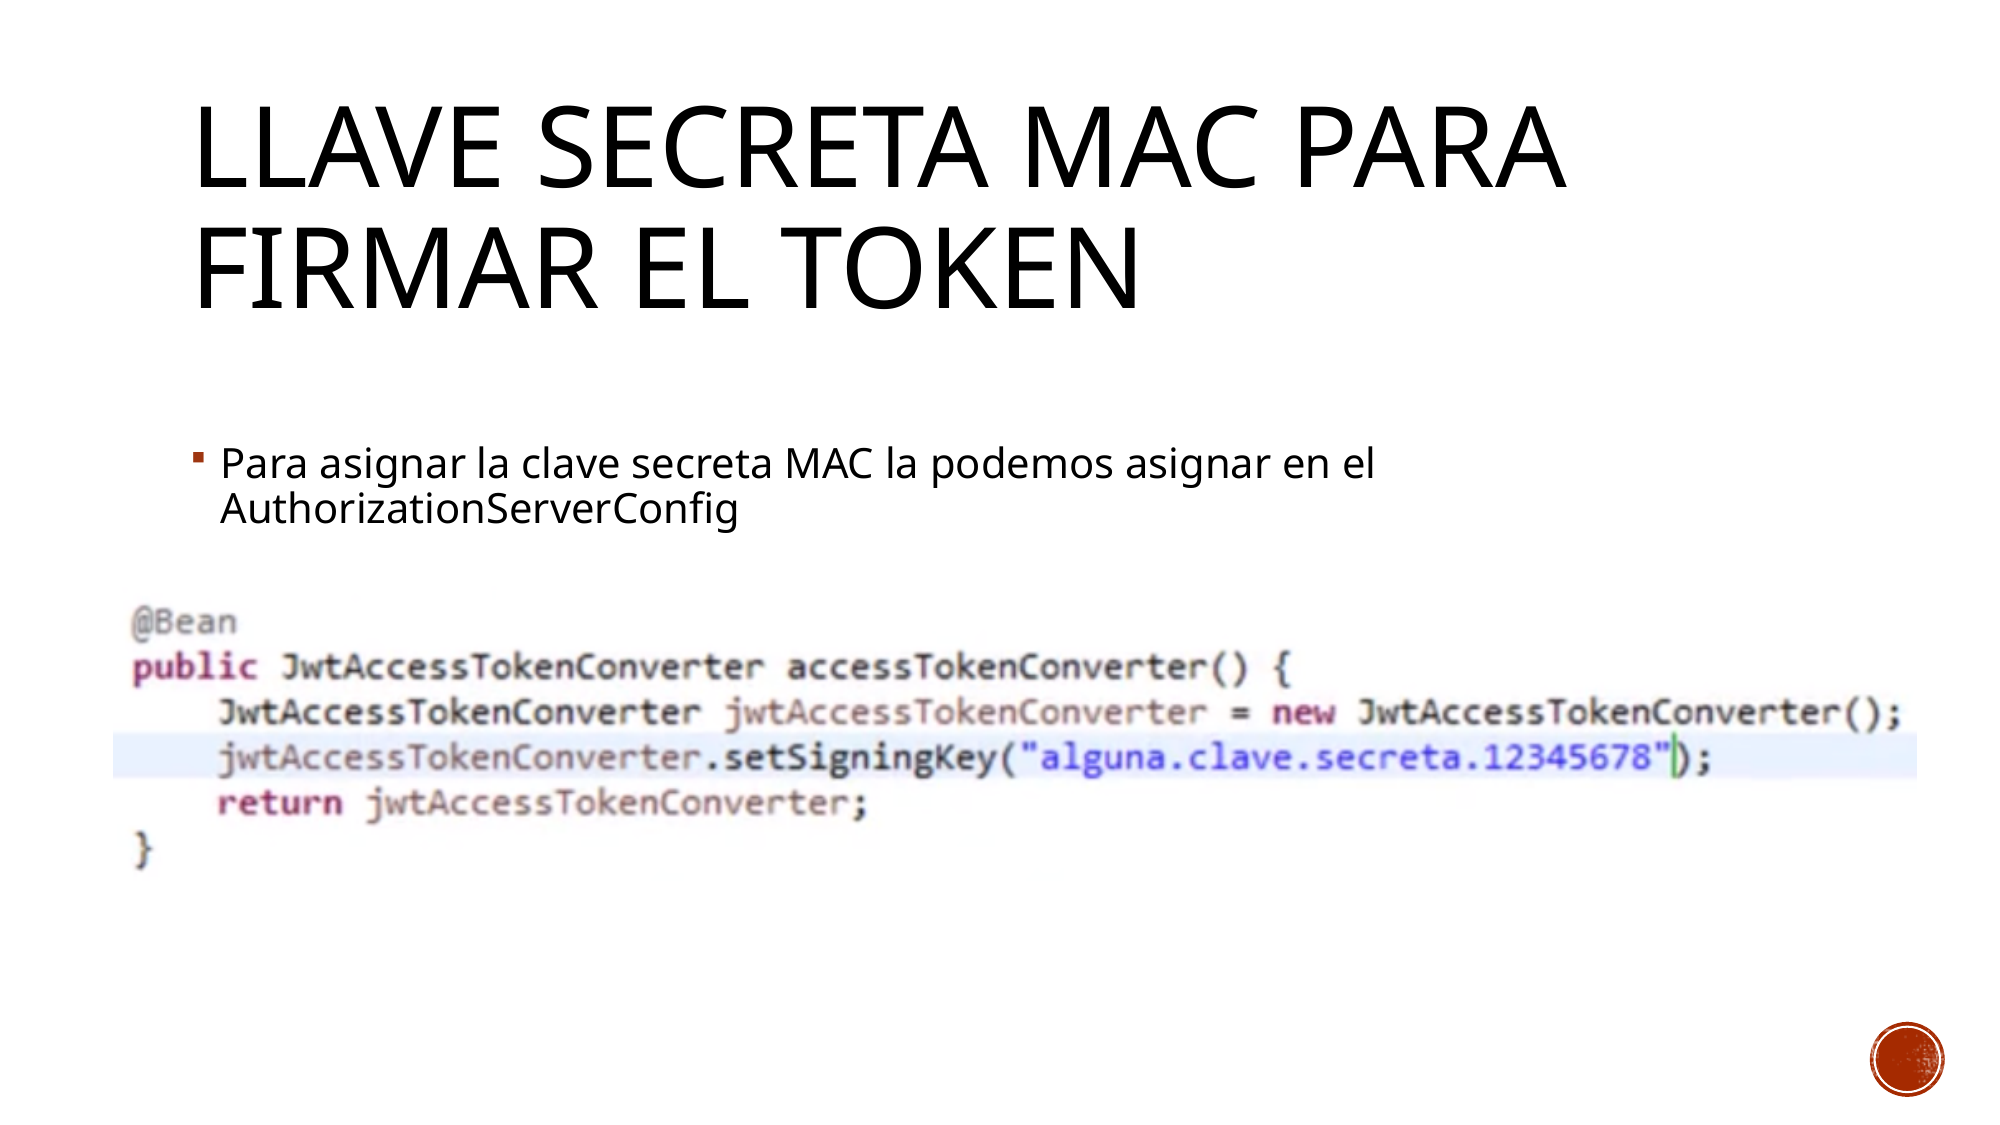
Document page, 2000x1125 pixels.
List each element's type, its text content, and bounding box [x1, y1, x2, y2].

title Llave secreta MAC para firmar el token [175, 79, 1825, 344]
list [119, 591, 1914, 878]
list Para asignar la clave secreta MAC la podemos asignar en el AuthorizationServerConfig [175, 360, 1917, 516]
